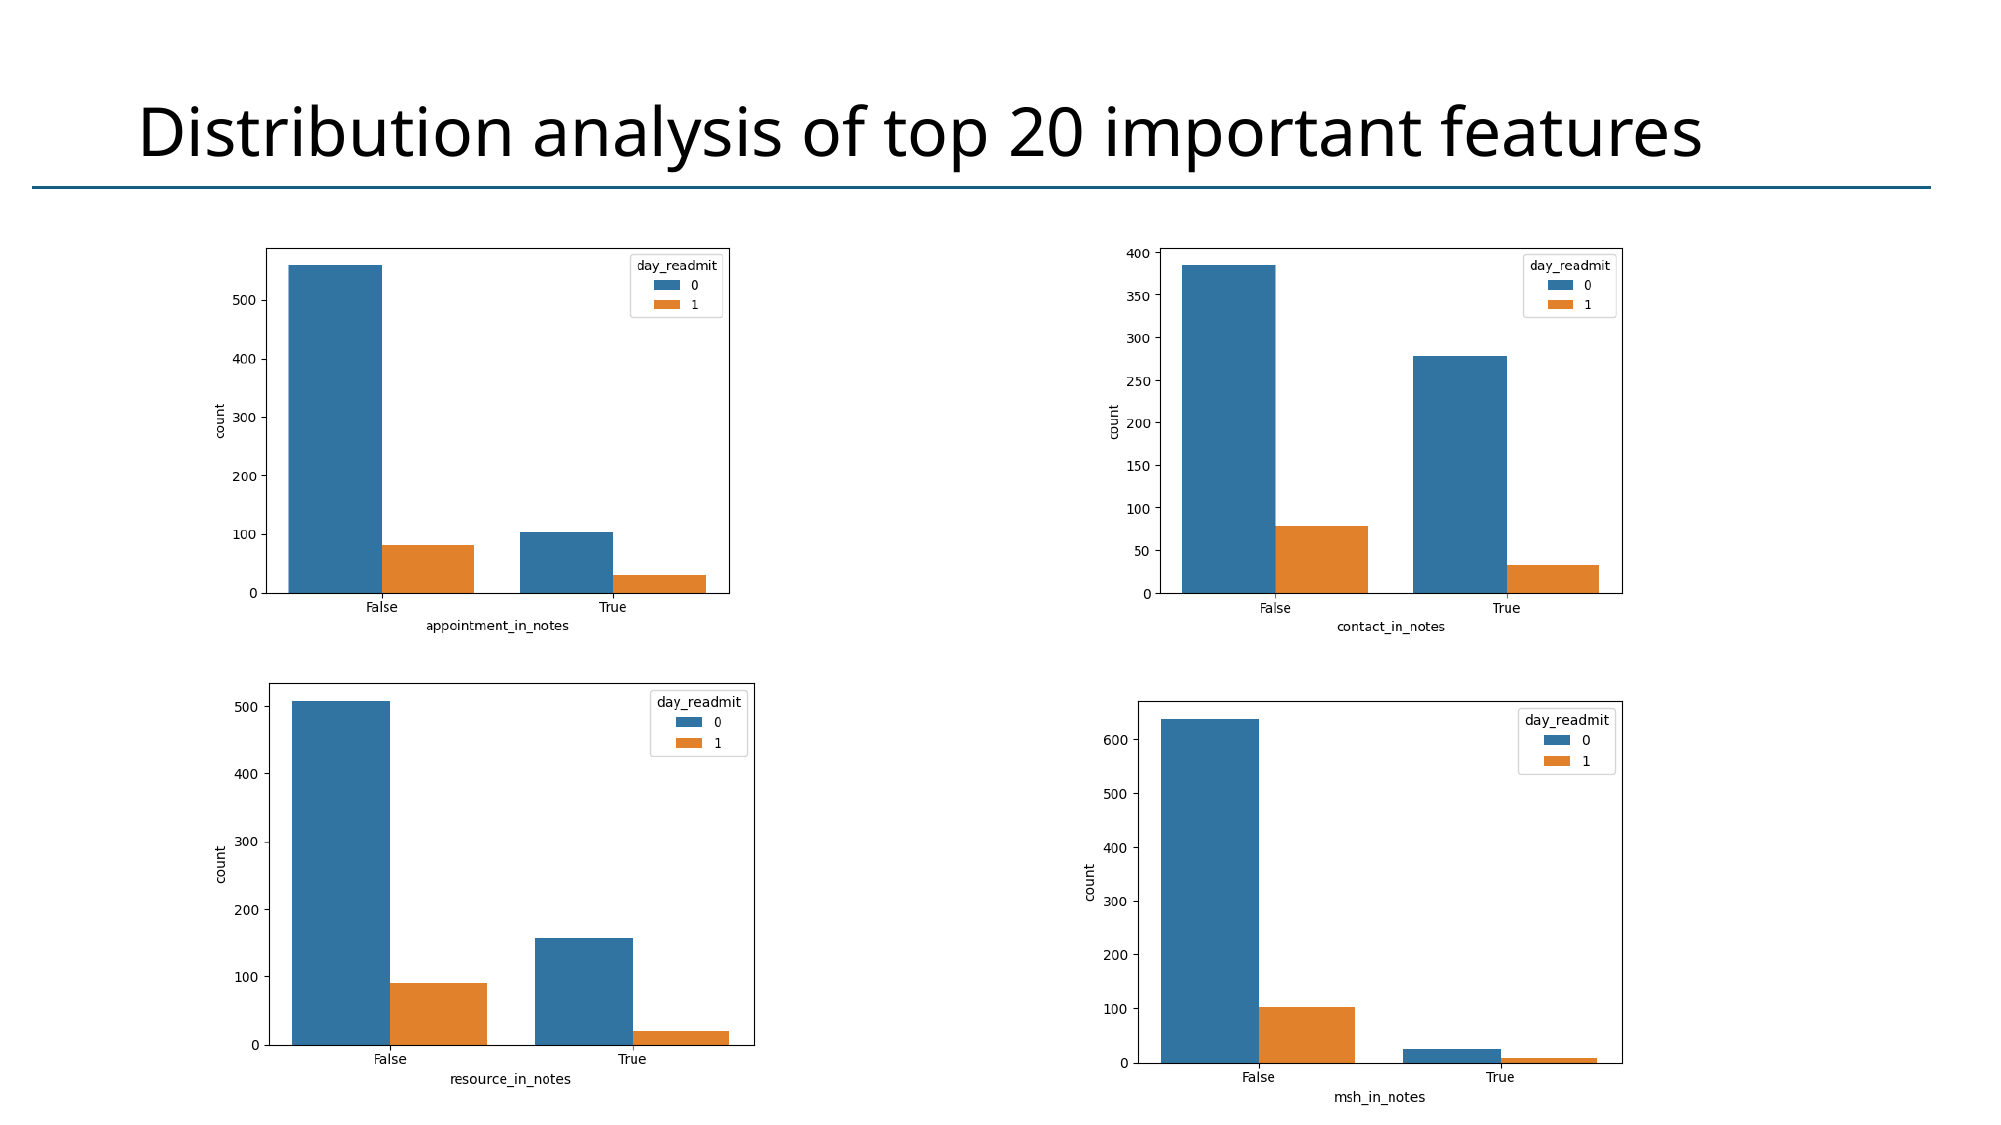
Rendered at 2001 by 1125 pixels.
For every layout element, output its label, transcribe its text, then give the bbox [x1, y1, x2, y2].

picture [204, 673, 762, 1097]
picture [1072, 691, 1631, 1115]
title Distribution analysis of top 20 important features [122, 29, 1811, 180]
picture [203, 238, 737, 643]
picture [1097, 238, 1631, 643]
